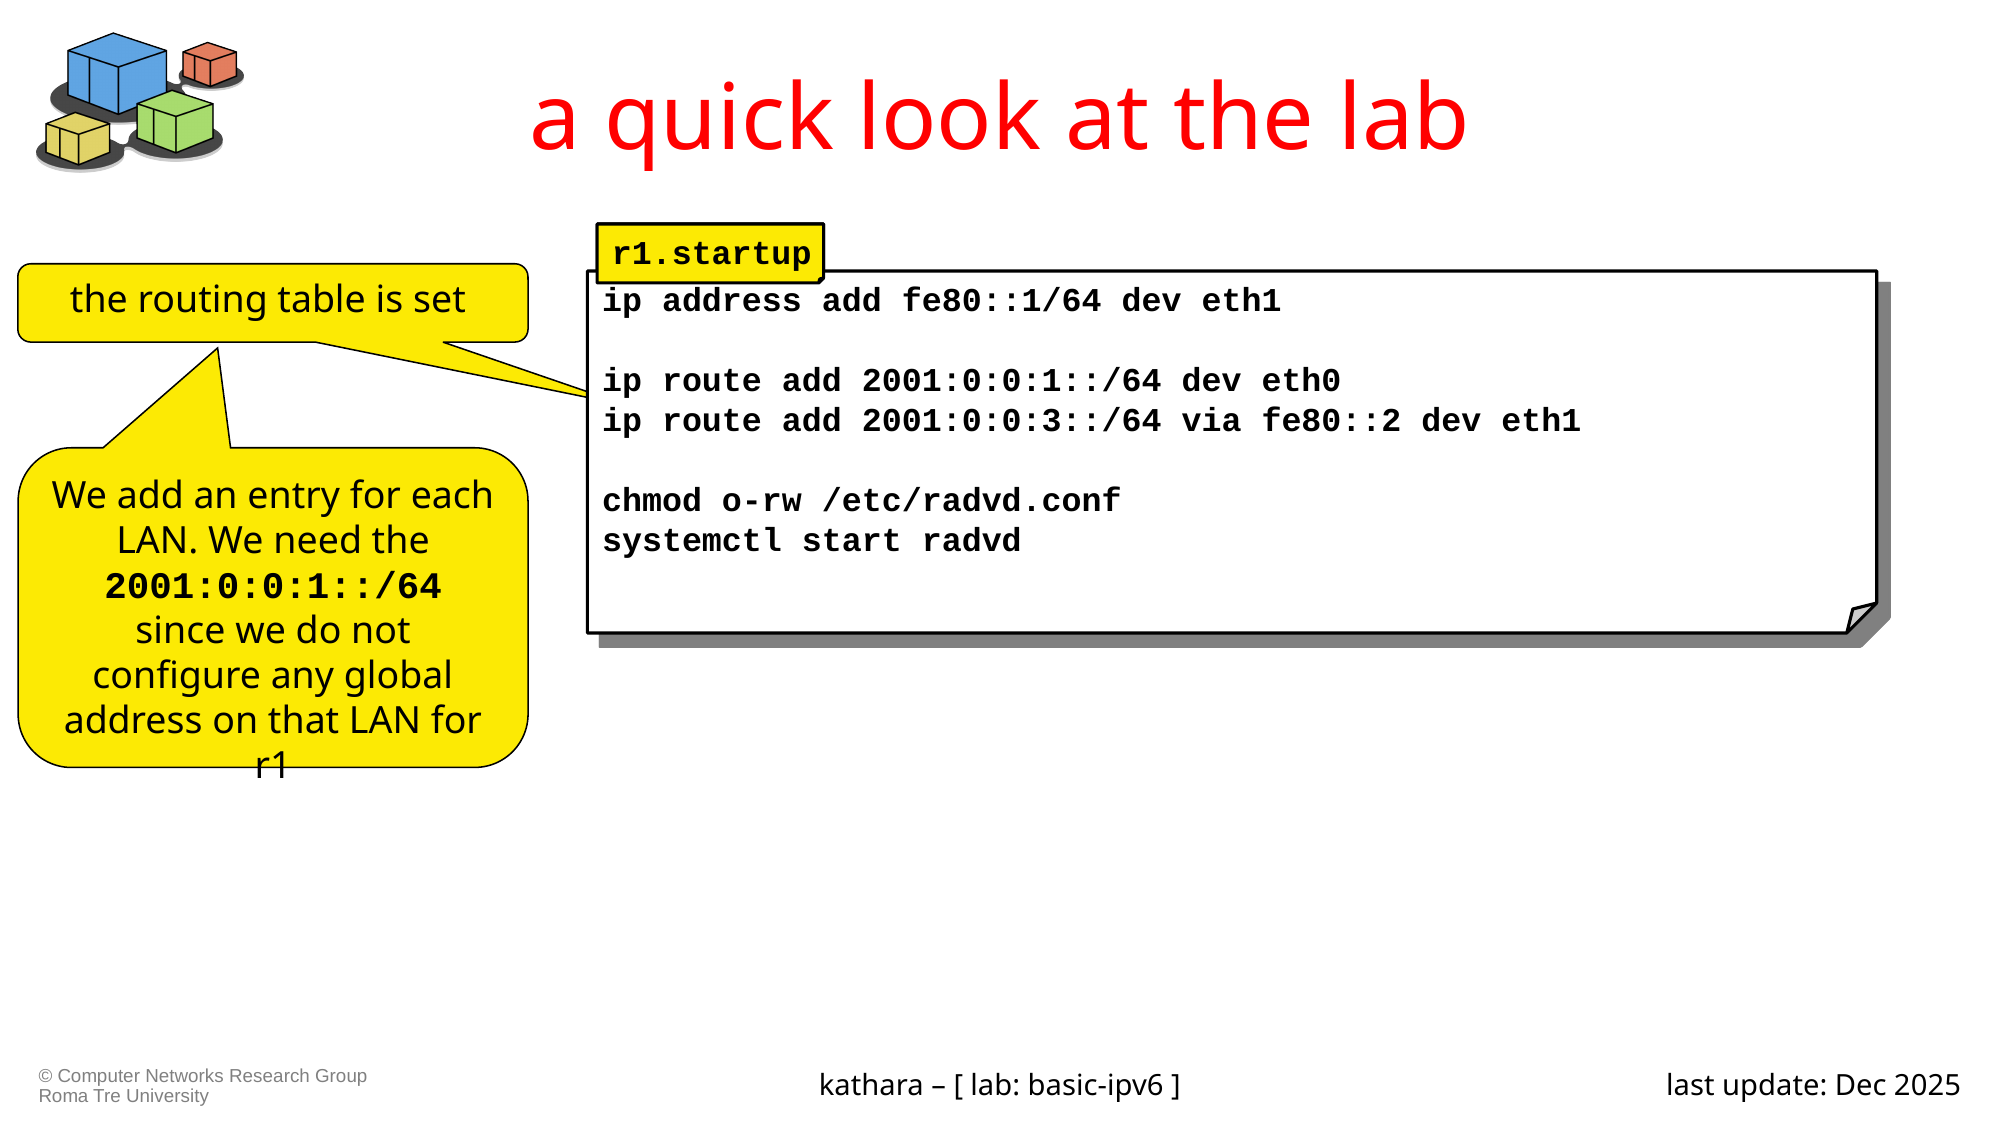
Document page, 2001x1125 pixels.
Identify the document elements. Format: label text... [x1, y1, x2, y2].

text_box We add an entry for each LAN. We need the 2001:0:0:1::/64 since we do not configure any global address on that LAN for r1 [18, 347, 529, 768]
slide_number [1519, 1058, 1977, 1114]
title a quick look at the lab [99, 19, 1900, 207]
picture [36, 32, 99, 173]
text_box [587, 223, 1877, 634]
text_box the routing table is set [17, 263, 582, 397]
footer kathara – [ lab: basic-ipv6 ] [511, 1058, 1489, 1114]
